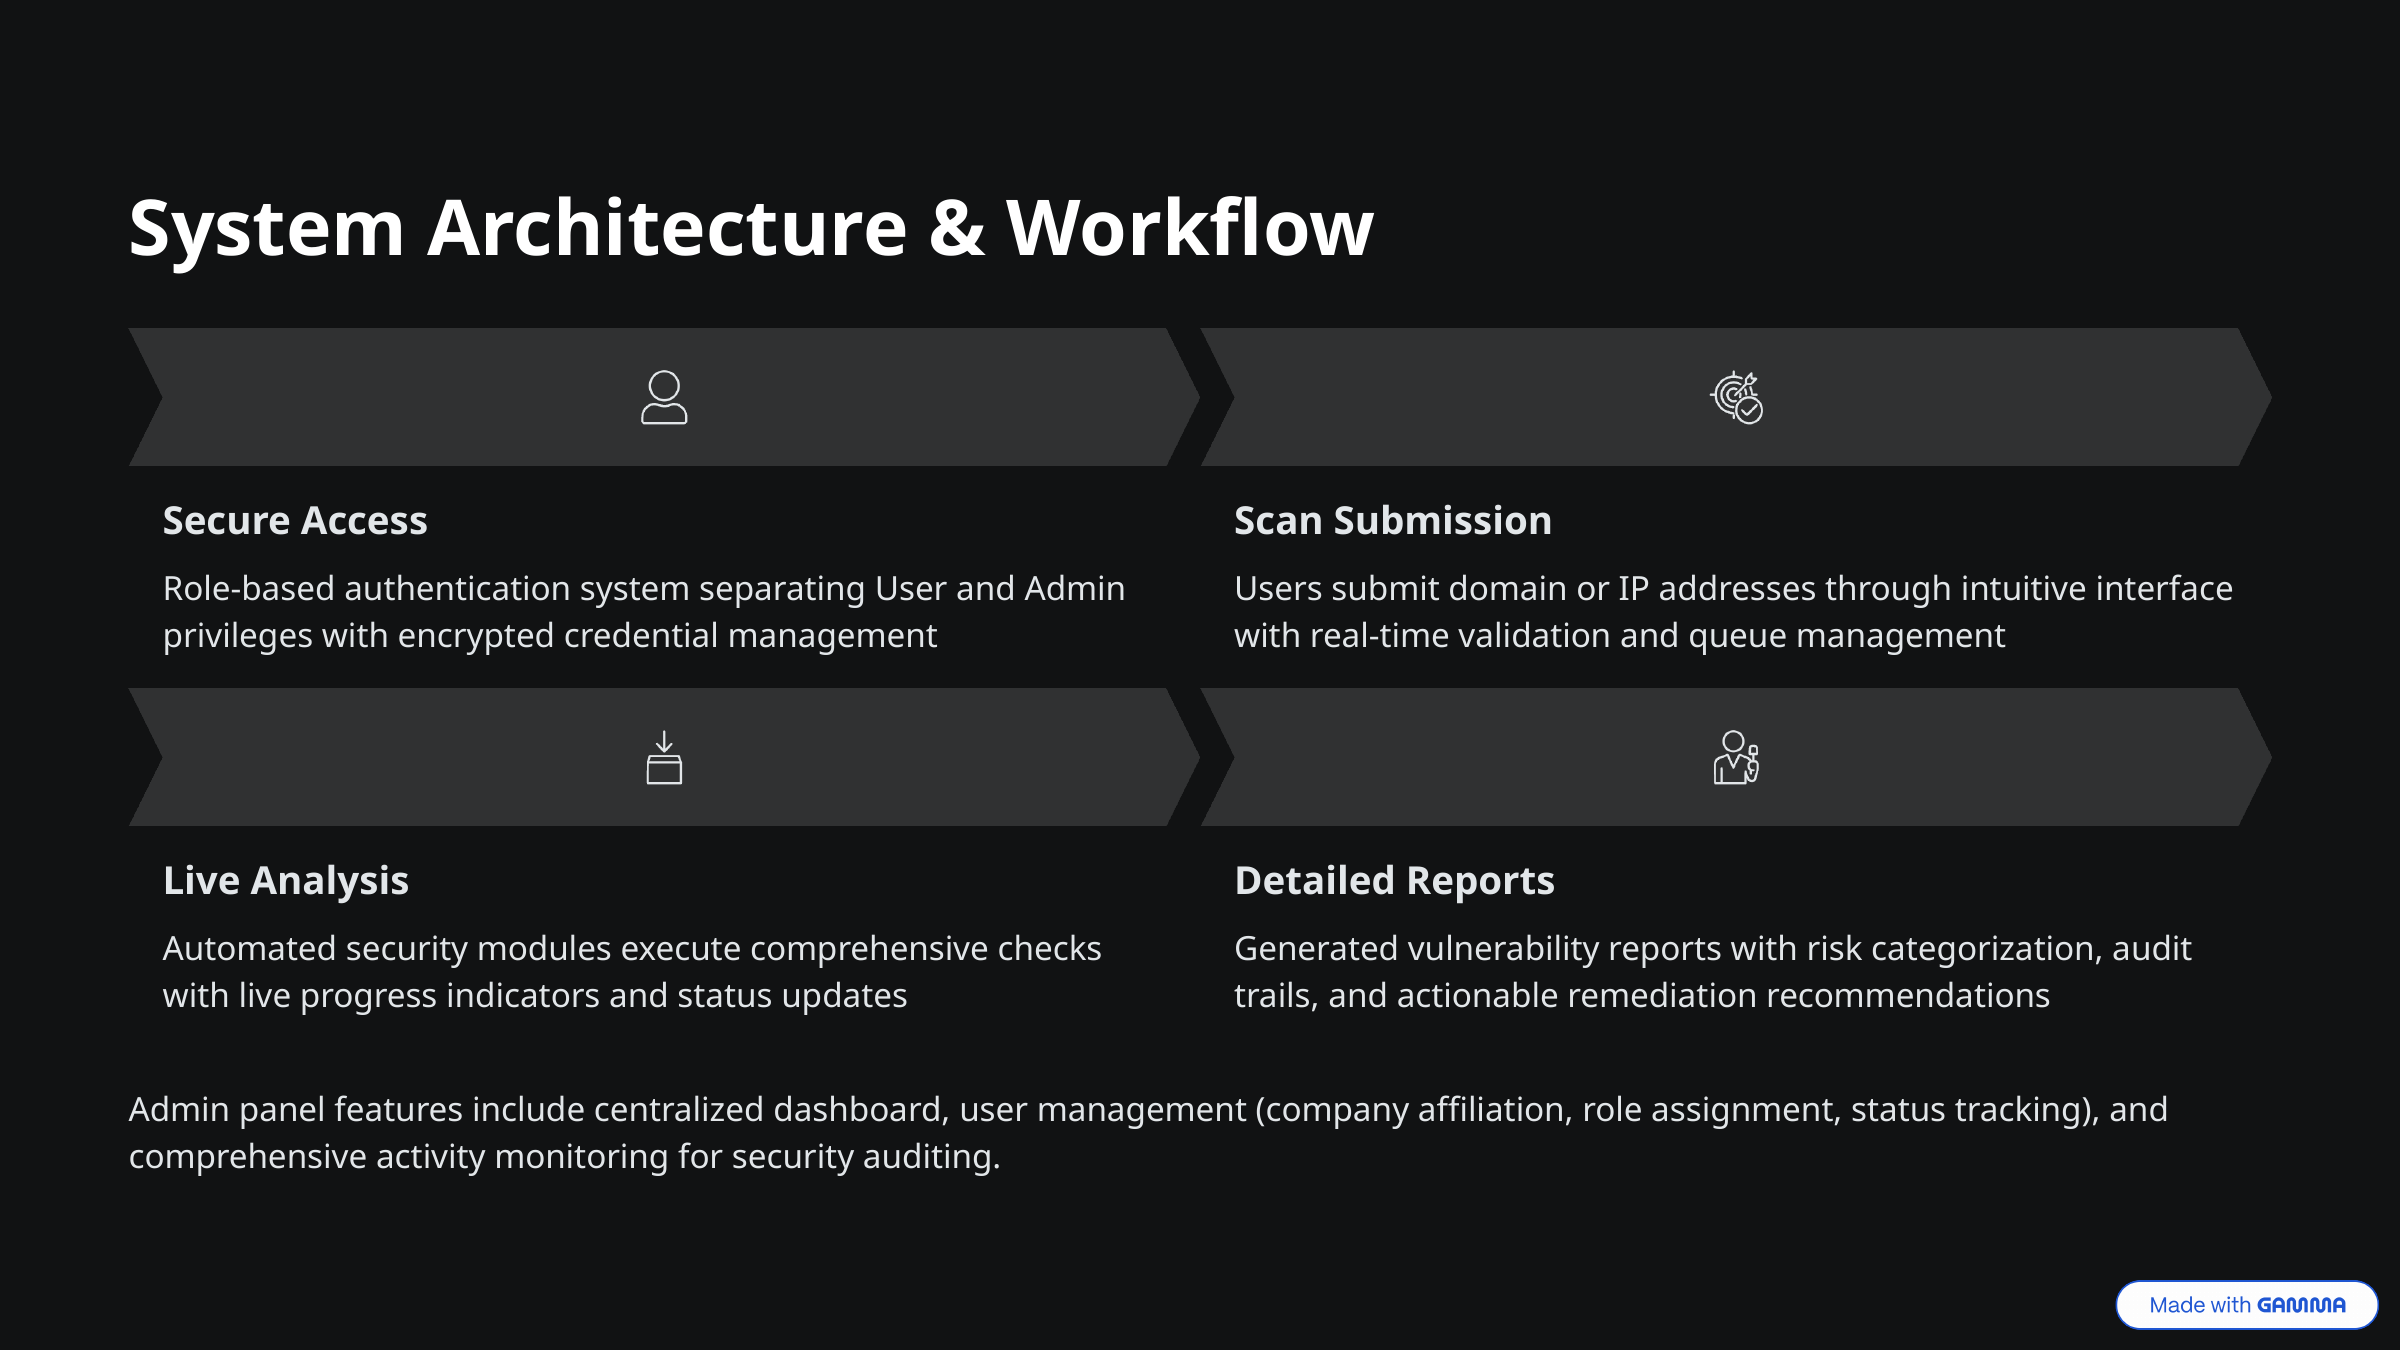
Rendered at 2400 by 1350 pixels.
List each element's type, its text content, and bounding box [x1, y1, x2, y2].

text_box Live Analysis [162, 854, 551, 903]
text_box Users submit domain or IP addresses through intuitive interface with real-time validation and queue management [1234, 560, 2238, 655]
text_box Scan Submission [1234, 494, 1623, 543]
text_box System Architecture & Workflow [128, 174, 1459, 272]
text_box Generated vulnerability reports with risk categorization, audit trails, and actionable remediation recommendations [1234, 920, 2238, 1015]
text_box Admin panel features include centralized dashboard, user management (company affiliation, role assignment, status tracking), and comprehensive activity monitoring for security auditing. [128, 1081, 2272, 1176]
picture [128, 328, 2272, 466]
text_box Detailed Reports [1234, 854, 1623, 903]
text_box Automated security modules execute comprehensive checks with live progress indicators and status updates [162, 920, 1166, 1015]
text_box Secure Access [162, 494, 551, 543]
picture [128, 688, 2272, 826]
picture [2106, 1271, 2389, 1339]
text_box Role-based authentication system separating User and Admin privileges with encrypted credential management [162, 560, 1166, 655]
